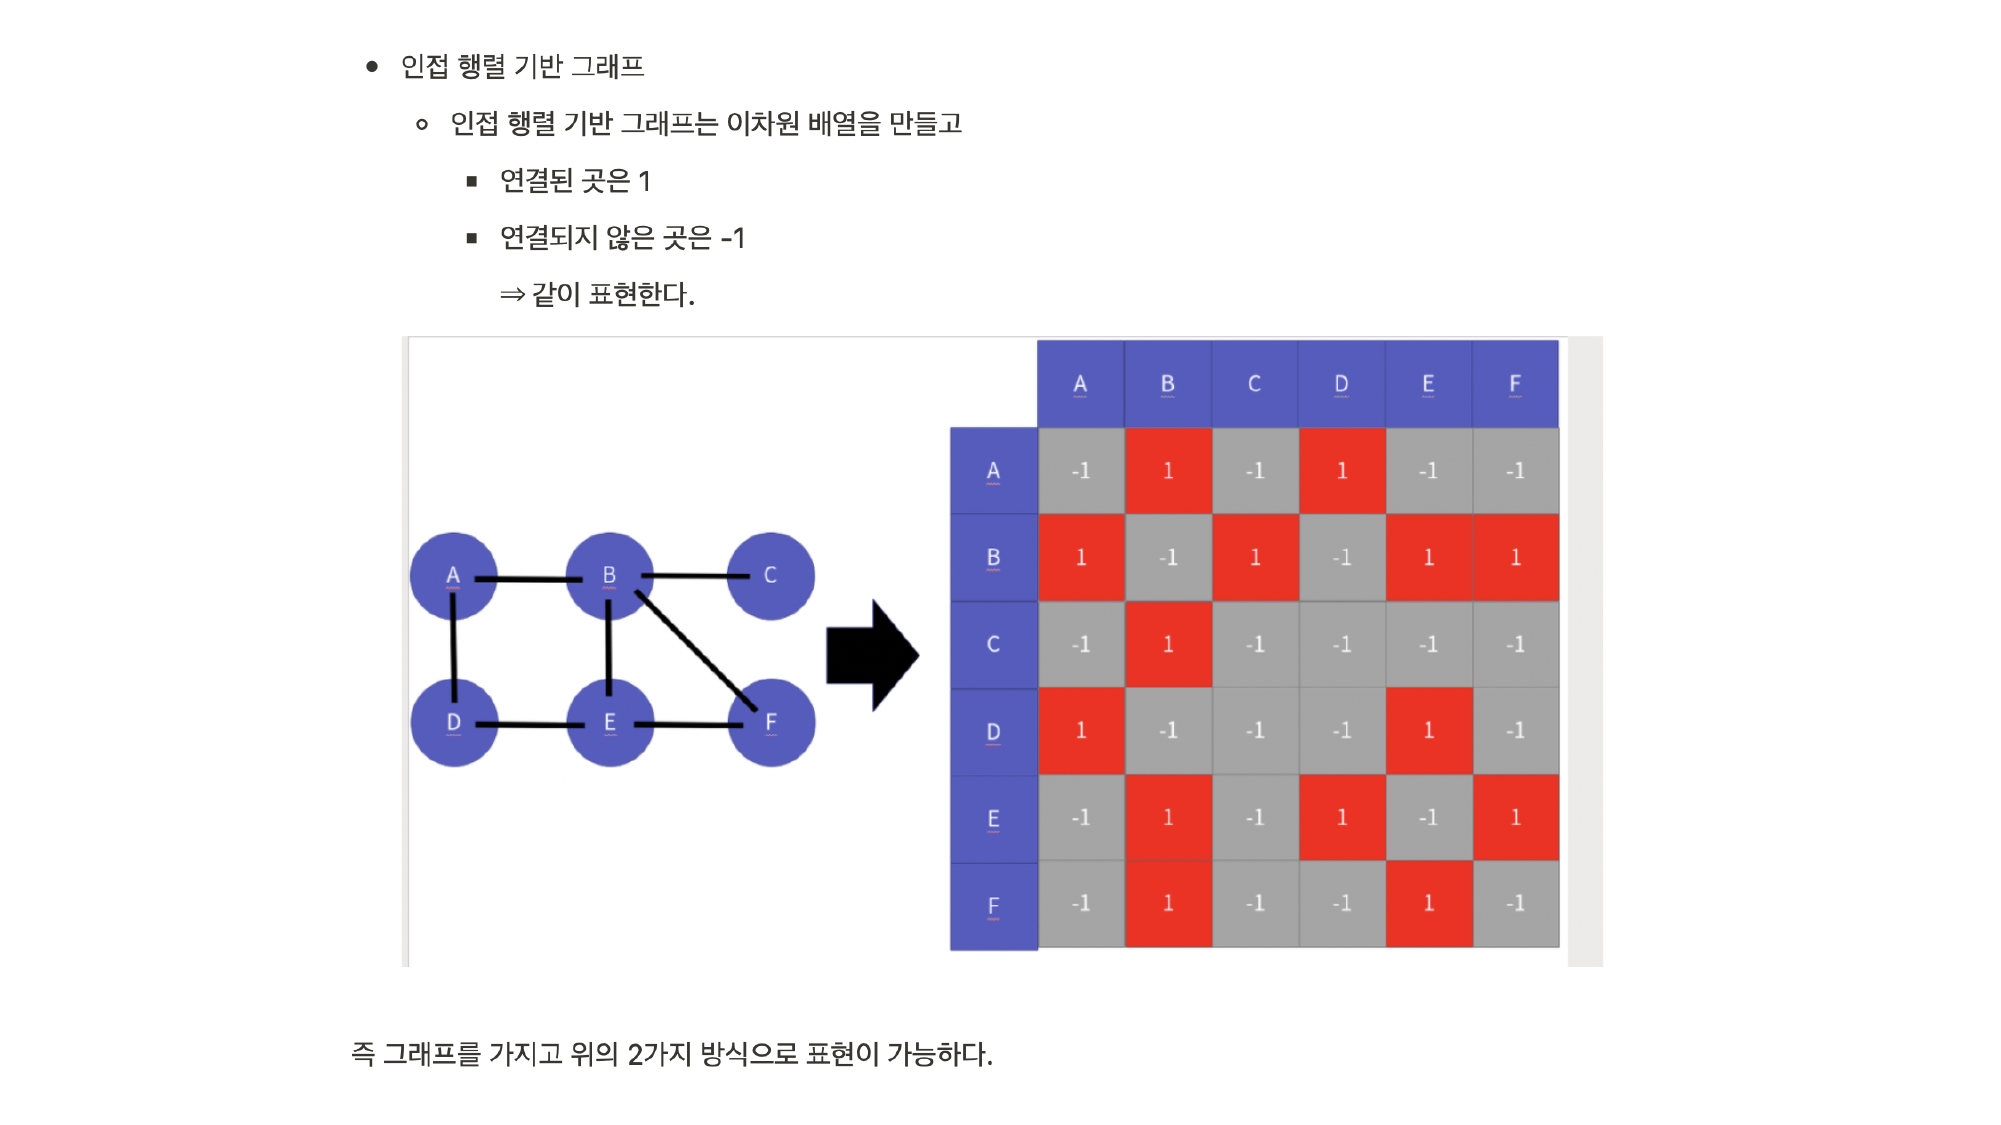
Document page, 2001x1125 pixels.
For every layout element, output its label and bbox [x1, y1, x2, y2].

list [324, 26, 1676, 1099]
